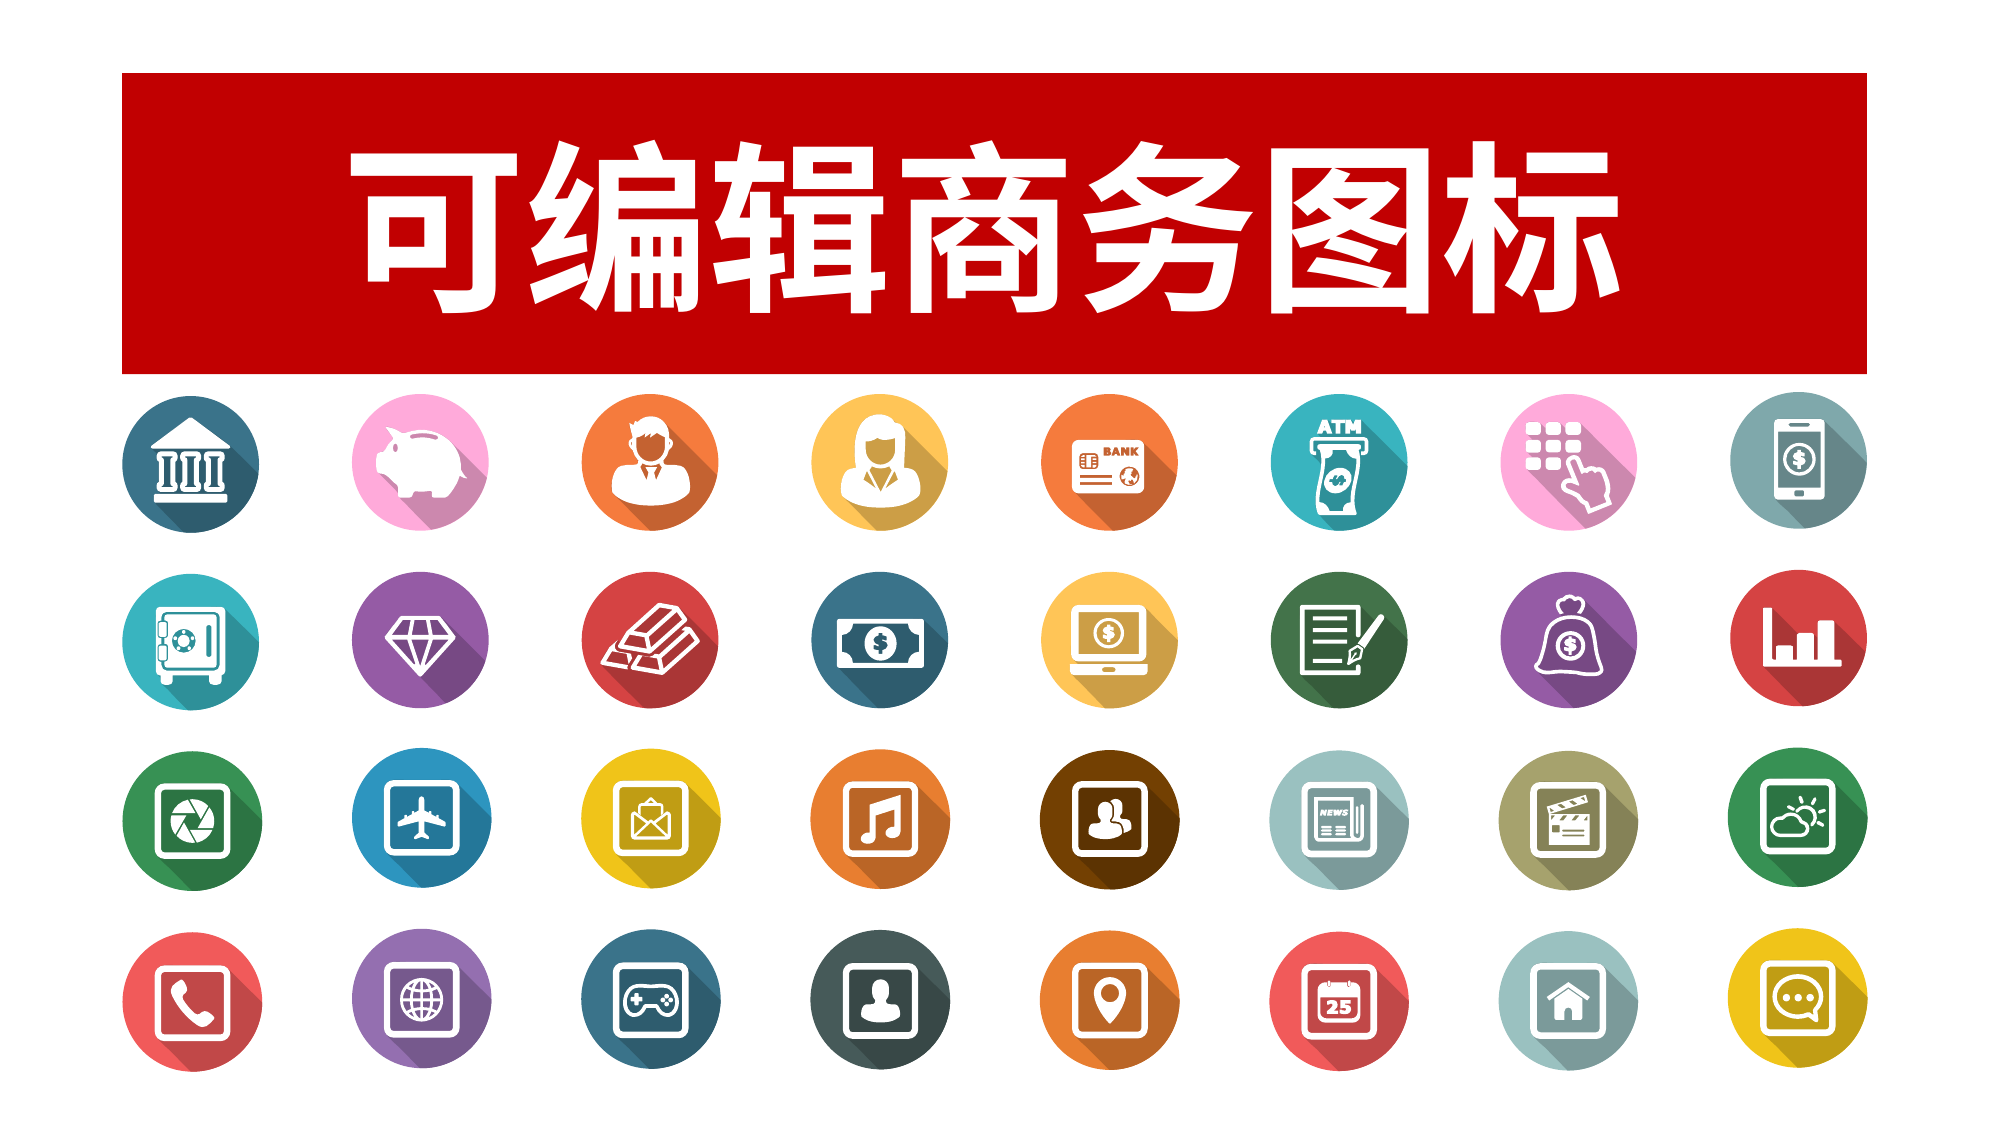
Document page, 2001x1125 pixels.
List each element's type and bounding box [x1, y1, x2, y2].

text_box [1500, 571, 1638, 709]
text_box [1041, 571, 1178, 709]
text_box [1730, 391, 1867, 529]
text_box [1041, 393, 1178, 531]
text_box [122, 751, 263, 891]
text_box [122, 73, 1867, 375]
text_box [351, 393, 489, 531]
text_box [1500, 393, 1638, 531]
text_box [1727, 928, 1868, 1068]
text_box [122, 932, 263, 1072]
text_box [1270, 393, 1408, 531]
text_box [1270, 571, 1408, 709]
text_box [1269, 931, 1409, 1072]
text_box [122, 395, 259, 533]
text_box [122, 573, 259, 711]
text_box [581, 748, 721, 889]
text_box [581, 393, 719, 531]
text_box [351, 747, 492, 888]
text_box [1039, 930, 1180, 1070]
text_box [1498, 931, 1639, 1071]
text_box [351, 928, 492, 1069]
text_box [1269, 750, 1409, 890]
text_box [1498, 750, 1639, 891]
text_box [581, 571, 719, 709]
text_box [1730, 569, 1867, 707]
text_box [811, 393, 949, 531]
text_box [581, 929, 721, 1069]
text_box [811, 571, 949, 709]
text_box [351, 571, 489, 709]
text_box [1039, 750, 1180, 890]
text_box [1727, 747, 1868, 887]
text_box [810, 749, 951, 889]
text_box [810, 929, 951, 1070]
